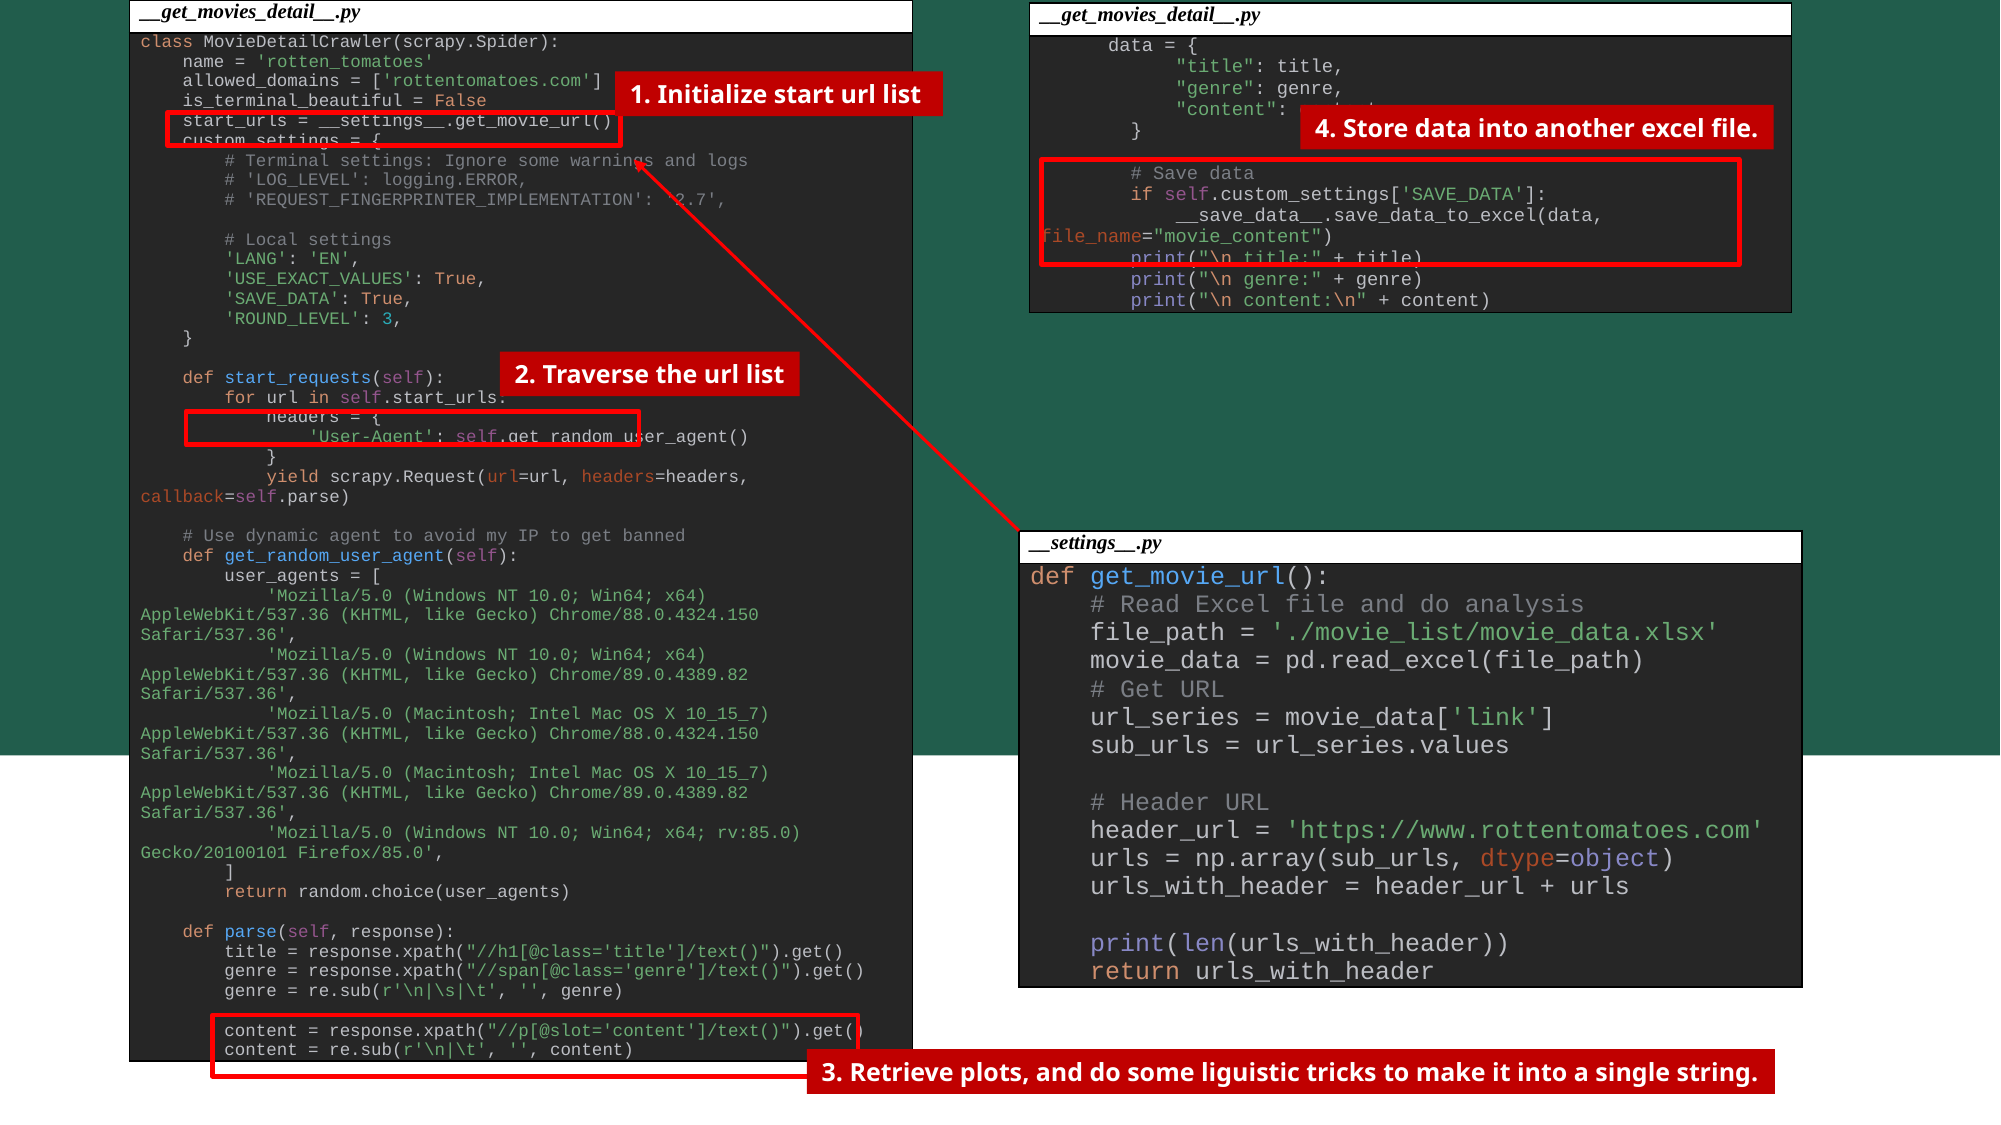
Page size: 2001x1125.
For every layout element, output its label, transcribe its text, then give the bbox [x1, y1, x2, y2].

text_box 4. Store data into another excel file. [1300, 104, 1774, 150]
table_cell def get_movie_url(): # Read Excel file and do analysis file_path = './movie_list/movie_data.xlsx' movie_data = pd.read_excel(file_path) # Get URL url_series = movie_data['link'] sub_urls = url_series.values # Header URL header_url = 'https://www.rottentomatoes.com' urls = np.array(sub_urls, dtype=object) urls_with_header = header_url + urls print(len(urls_with_header)) return urls_with_header [1020, 564, 1801, 986]
text_box [1040, 158, 1741, 266]
table_cell class MovieDetailCrawler(scrapy.Spider): name = 'rotten_tomatoes' allowed_domains = ['rottentomatoes.com'] is_terminal_beautiful = False start_urls = __settings__.get_movie_url() custom_settings = { # Terminal settings: Ignore some warnings and logs # 'LOG_LEVEL': logging.ERROR, # 'REQUEST_FINGERPRINTER_IMPLEMENTATION': '2.7', # Local settings 'LANG': 'EN', 'USE_EXACT_VALUES': True, 'SAVE_DATA': True, 'ROUND_LEVEL': 3, } def start_requests(self): for url in self.start_urls: headers = { 'User-Agent': self.get_random_user_agent() } yield scrapy.Request(url=url, headers=headers, callback=self.parse) # Use dynamic agent to avoid my IP to get banned def get_random_user_agent(self): user_agents = [ 'Mozilla/5.0 (Windows NT 10.0; Win64; x64) AppleWebKit/537.36 (KHTML, like Gecko) Chrome/88.0.4324.150 Safari/537.36', 'Mozilla/5.0 (Windows NT 10.0; Win64; x64) AppleWebKit/537.36 (KHTML, like Gecko) Chrome/89.0.4389.82 Safari/537.36', 'Mozilla/5.0 (Macintosh; Intel Mac OS X 10_15_7) AppleWebKit/537.36 (KHTML, like Gecko) Chrome/88.0.4324.150 Safari/537.36', 'Mozilla/5.0 (Macintosh; Intel Mac OS X 10_15_7) AppleWebKit/537.36 (KHTML, like Gecko) Chrome/89.0.4389.82 Safari/537.36', 'Mozilla/5.0 (Windows NT 10.0; Win64; x64; rv:85.0) Gecko/20100101 Firefox/85.0', ] return random.choice(user_agents) def parse(self, response): title = response.xpath("//h1[@class='title']/text()").get() genre = response.xpath("//span[@class='genre']/text()").get() genre = re.sub(r'\n|\s|\t', '', genre) content = response.xpath("//p[@slot='content']/text()").get() content = re.sub(r'\n|\t', '', content) [130, 34, 912, 1060]
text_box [633, 159, 1020, 531]
text_box 3. Retrieve plots, and do some liguistic tricks to make it into a single string. [806, 1049, 1775, 1094]
text_box 1. Initialize start url list [615, 71, 943, 117]
table_cell data = { "title": title, "genre": genre, "content": content, } # Save data if self.custom_settings['SAVE_DATA']: __save_data__.save_data_to_excel(data, file_name="movie_content") print("\n title:" + title) print("\n genre:" + genre) print("\n content:\n" + content) [1030, 37, 1791, 312]
table_header __get_movies_detail__.py [1030, 4, 1791, 35]
table_header __get_movies_detail__.py [130, 1, 912, 32]
text_box 2. Traverse the url list [499, 351, 626, 397]
table_header __settings__.py [1020, 532, 1801, 563]
text_box [185, 410, 626, 446]
text_box [211, 1014, 859, 1078]
text_box [166, 111, 622, 147]
